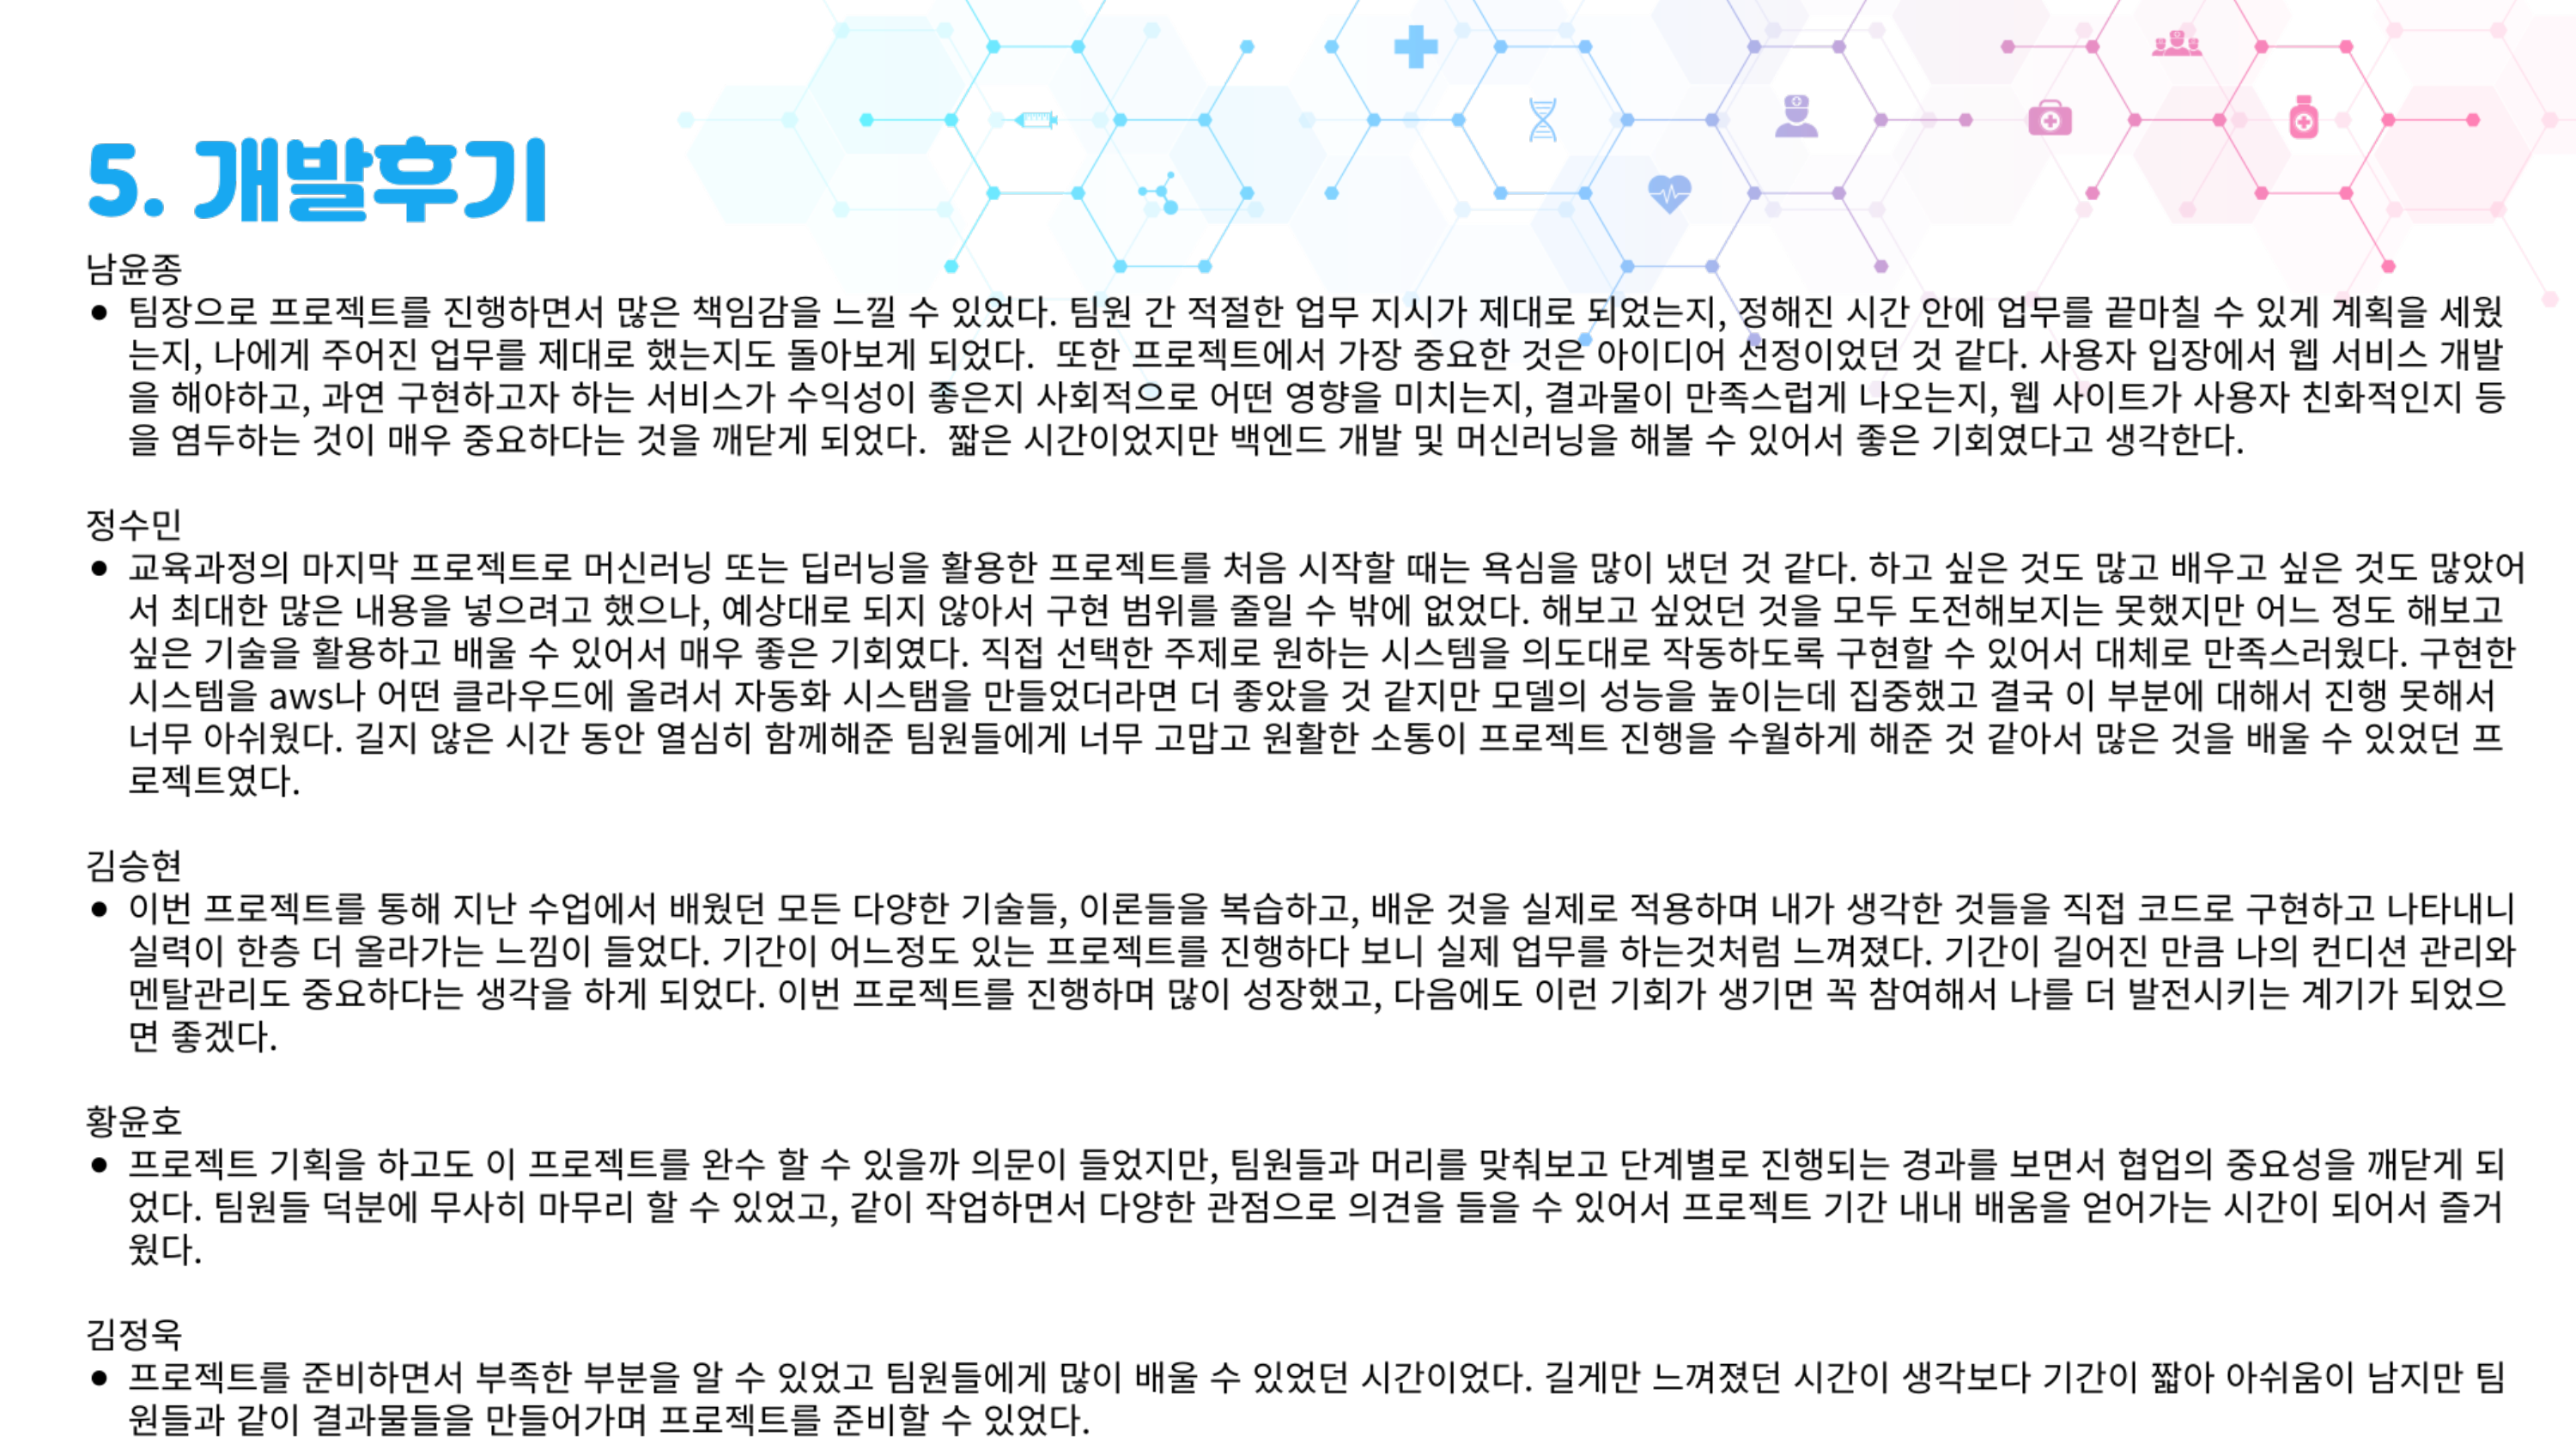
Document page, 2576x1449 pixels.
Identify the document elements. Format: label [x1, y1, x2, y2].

picture [71, 106, 2543, 1449]
text_box [677, 0, 2576, 397]
